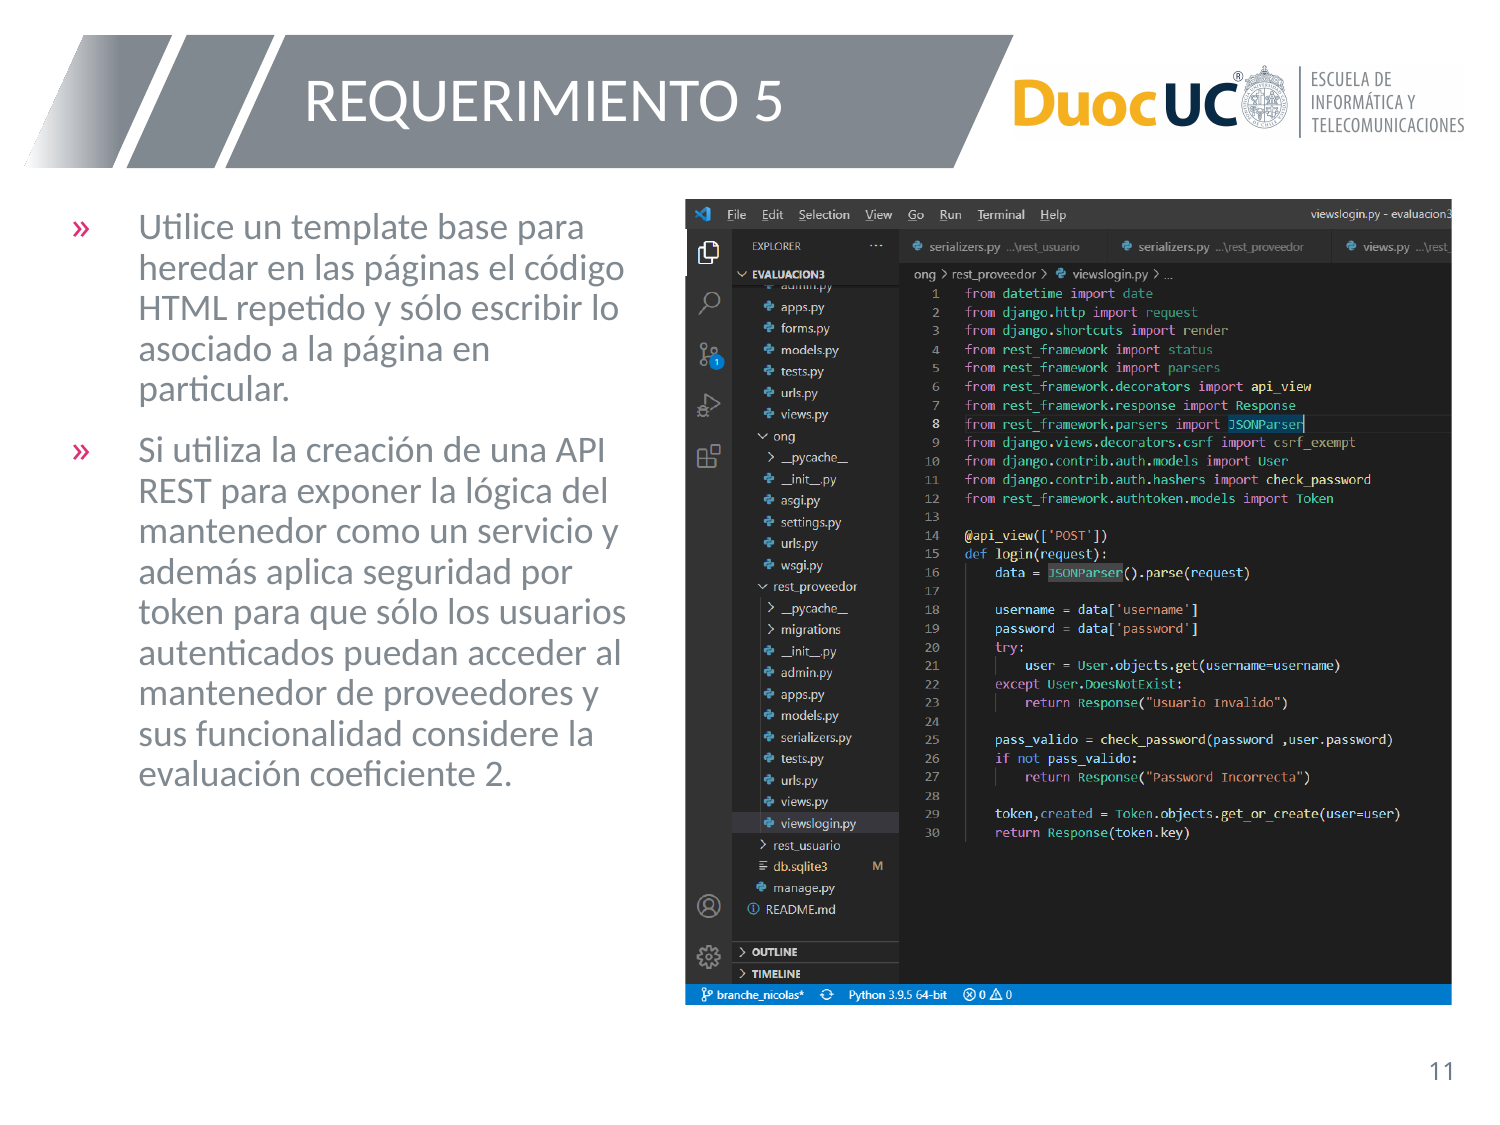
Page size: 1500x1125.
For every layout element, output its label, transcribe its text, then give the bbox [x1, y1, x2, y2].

picture [1013, 63, 1465, 140]
title REQUERIMIENTO 5 [289, 34, 993, 169]
list Utilice un template base para heredar en las páginas el código HTML repetido y sólo escribir lo asociado a la página en particular. Si utiliza la creación de una API REST para exponer la lógica del mantenedor como un servicio y además aplica seguridad por token para que sólo los usuarios autenticados puedan acceder al mantenedor de proveedores y sus funcionalidad considere la evaluación coeficiente 2. [48, 199, 644, 1043]
picture [685, 199, 1452, 1005]
